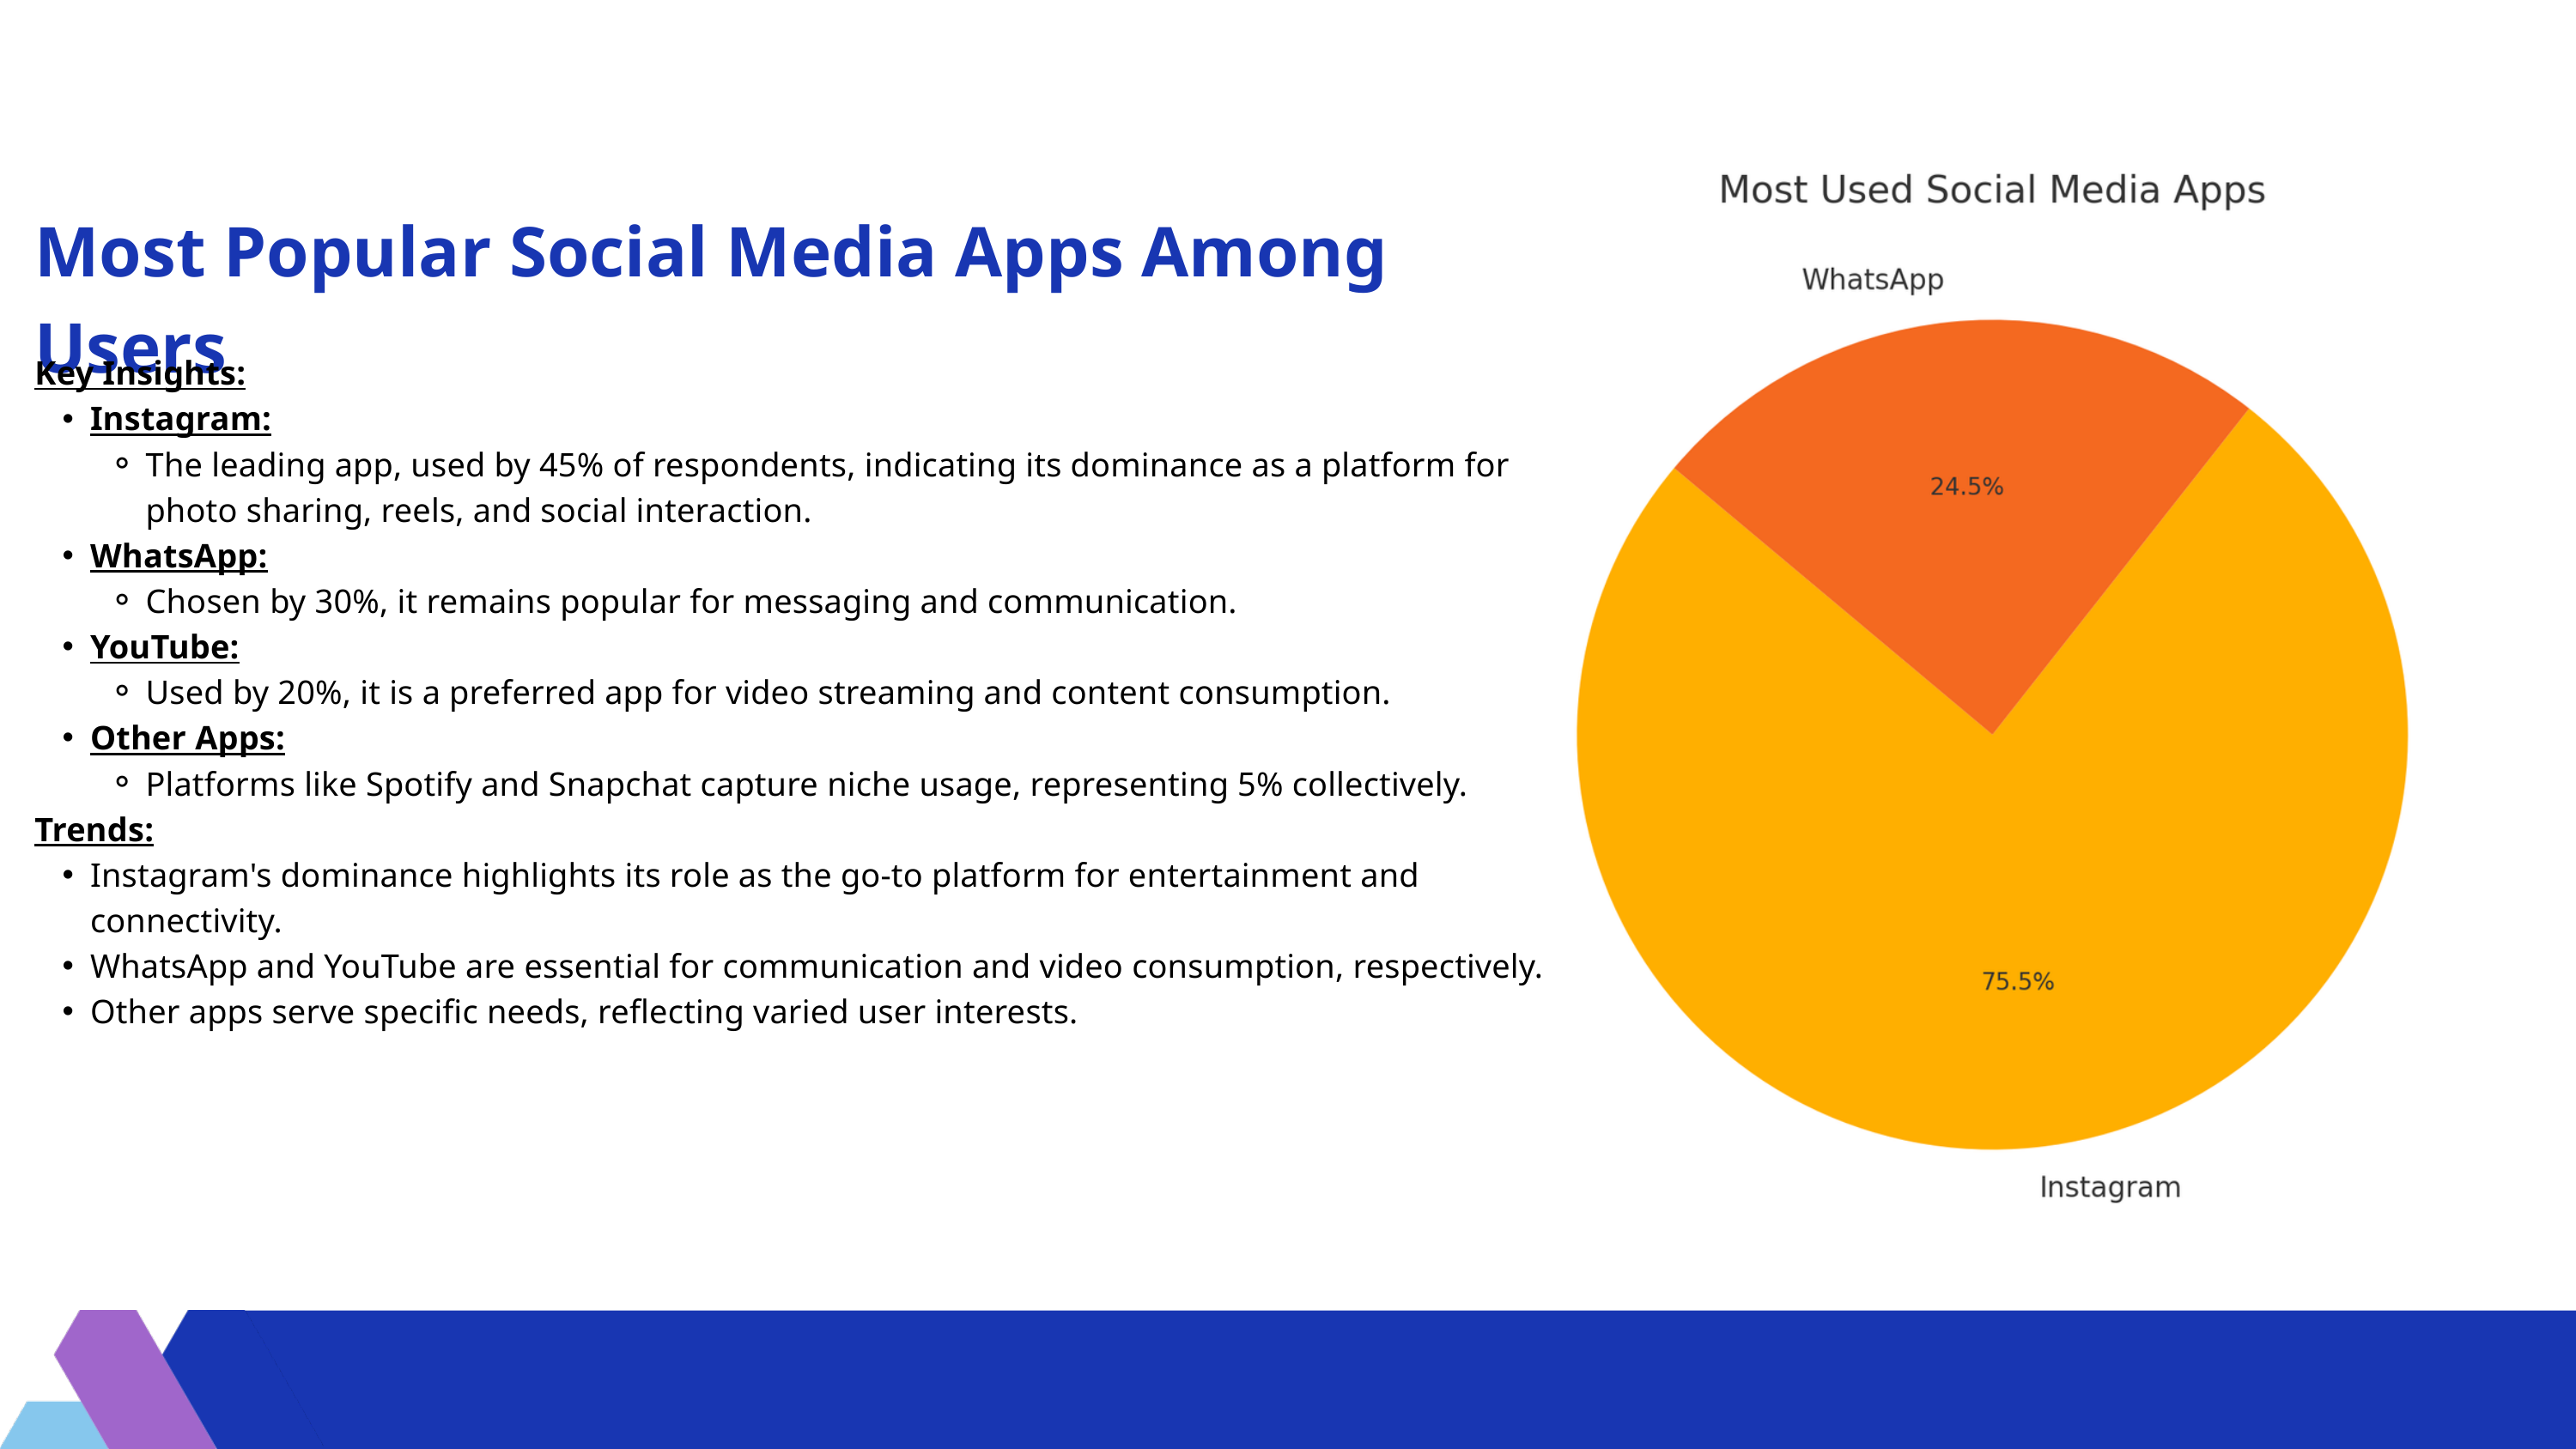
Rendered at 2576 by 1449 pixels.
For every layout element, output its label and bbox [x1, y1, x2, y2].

text_box [34, 203, 1552, 1074]
text_box [1456, 166, 2529, 1262]
text_box [0, 1310, 2576, 1449]
